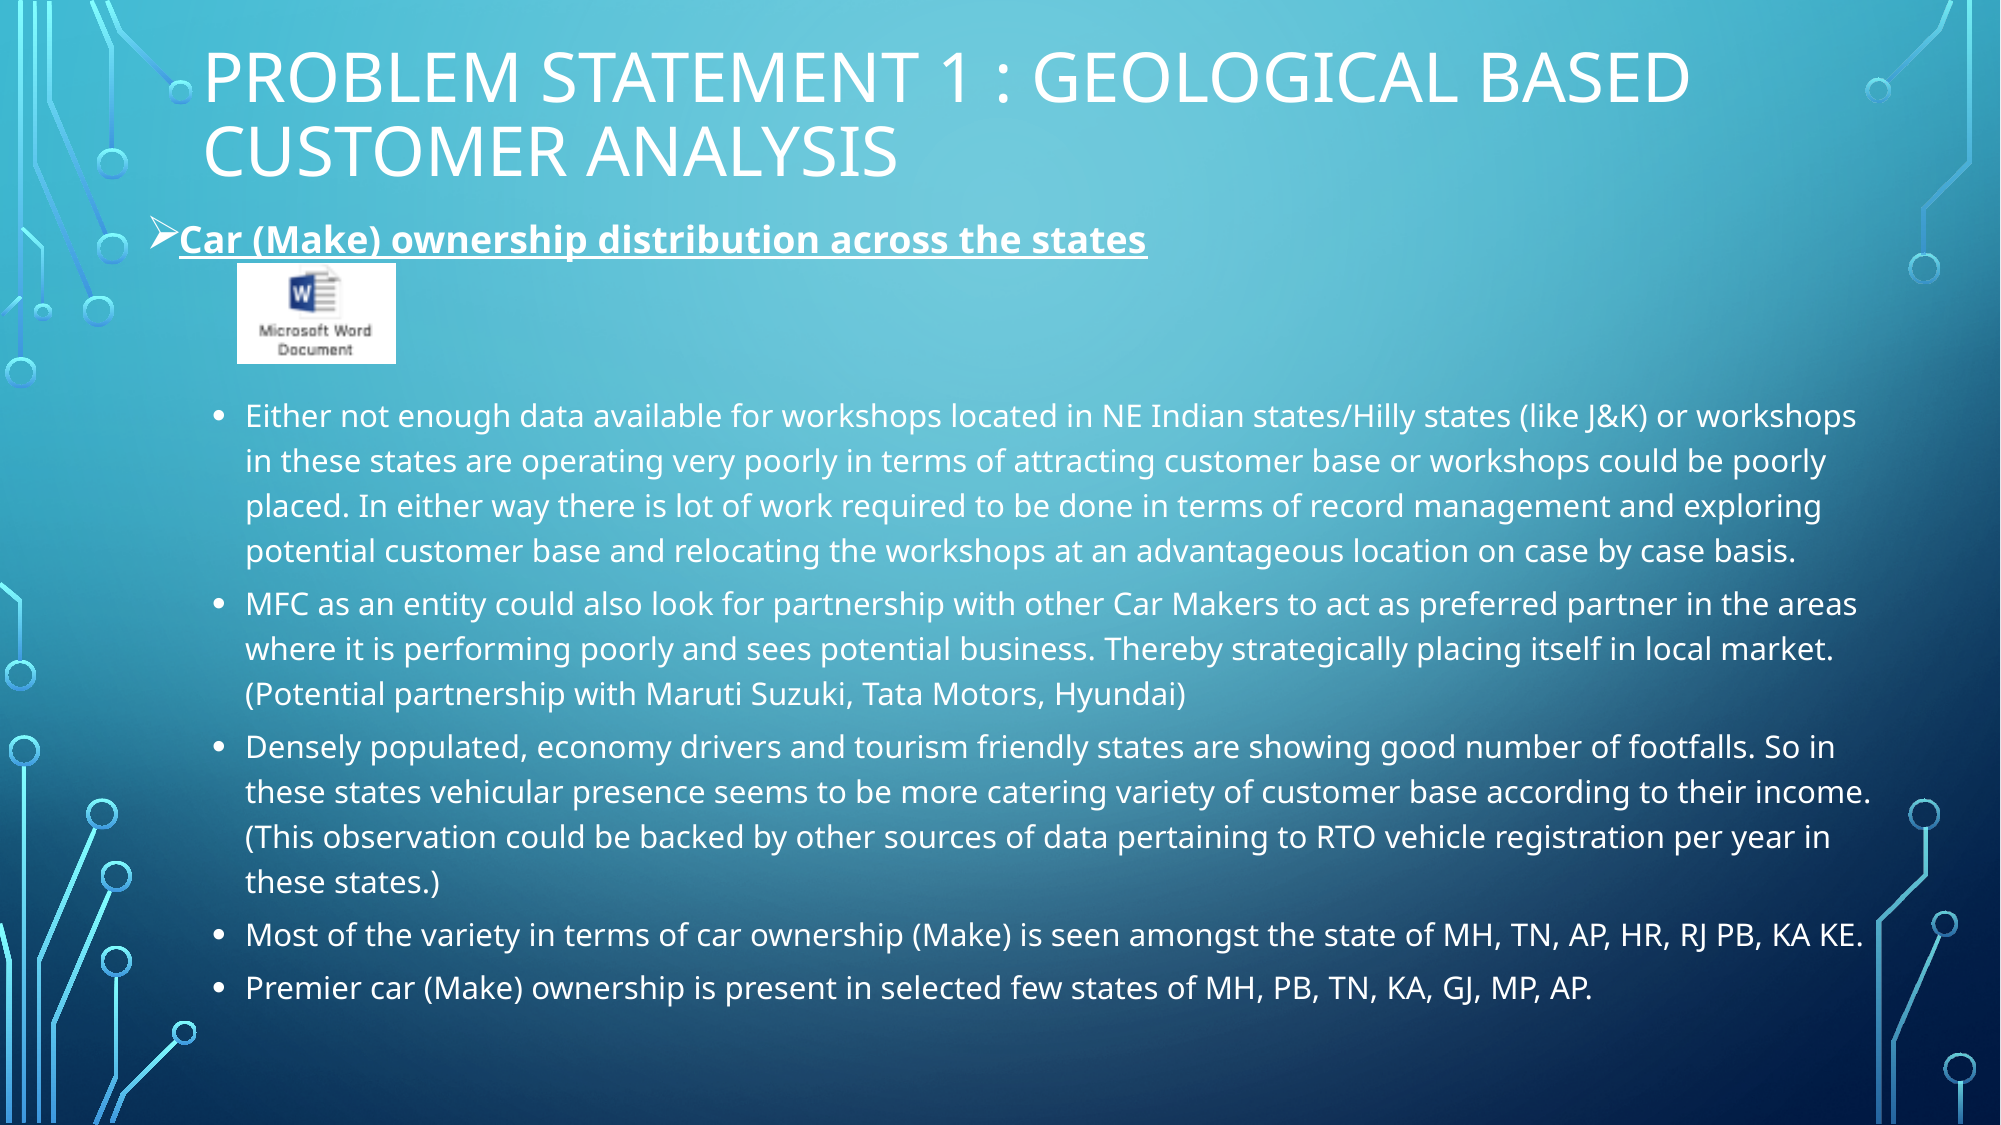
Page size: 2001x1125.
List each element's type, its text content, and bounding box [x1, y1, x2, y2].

title Problem Statement 1 : Geological based customer analysis [187, 35, 1813, 199]
list Car (Make) ownership distribution across the states Either not enough data available for workshops located in NE Indian states/Hilly states (like J&K) or workshops in these states are operating very poorly in terms of attracting customer base or workshops could be poorly placed. In either way there is lot of work required to be done in terms of record management and exploring potential customer base and relocating the workshops at an advantageous location on case by case basis. MFC as an entity could also look for partnership with other Car Makers to act as preferred partner in the areas where it is performing poorly and sees potential business. Thereby strategically placing itself in local market. (Potential partnership with Maruti Suzuki, Tata Motors, Hyundai) Densely populated, economy drivers and tourism friendly states are showing good number of footfalls. So in these states vehicular presence seems to be more catering variety of customer base according to their income. (This observation could be backed by other sources of data pertaining to RTO vehicle registration per year in these states.) Most of the variety in terms of car ownership (Make) is seen amongst the state of MH, TN, AP, HR, RJ PB, KA KE. Premier car (Make) ownership is present in selected few states of MH, PB, TN, KA, GJ, MP, AP. [130, 199, 1892, 1081]
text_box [237, 263, 396, 364]
